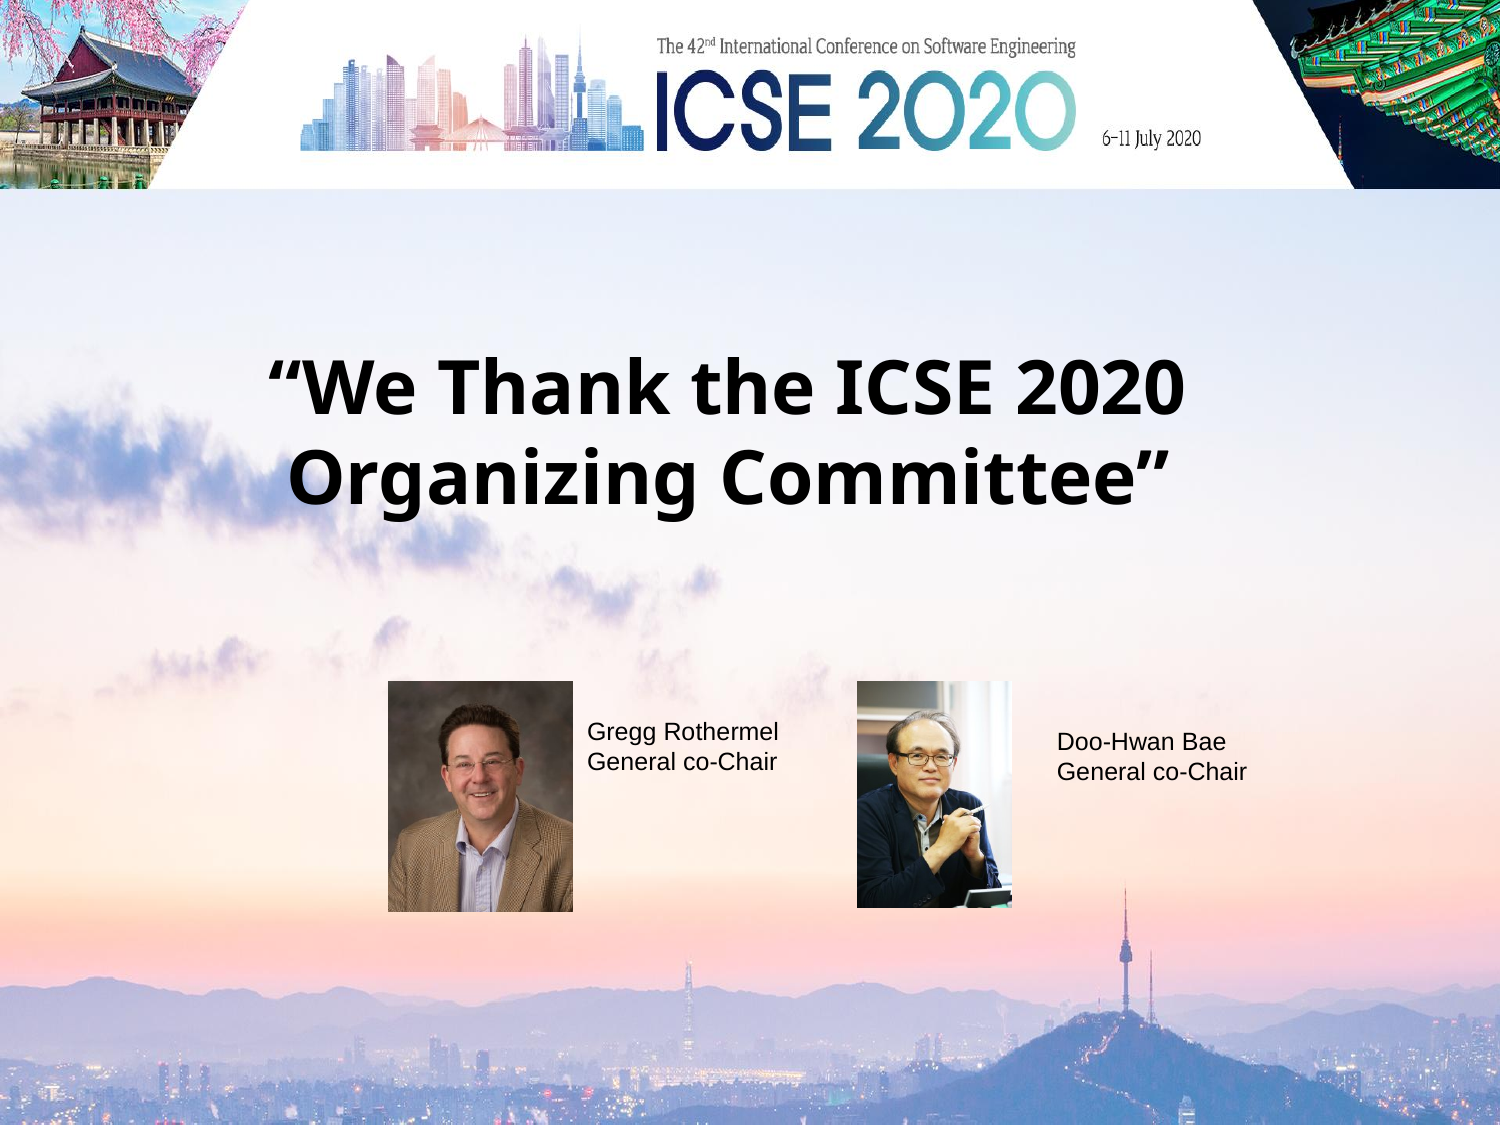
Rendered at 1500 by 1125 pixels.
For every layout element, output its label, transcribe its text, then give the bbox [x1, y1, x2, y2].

text_box Gregg Rothermel General co-Chair [577, 708, 828, 784]
title “We Thank the ICSE 2020 Organizing Committee” [29, 325, 1428, 569]
text_box Doo-Hwan Bae General co-Chair [1042, 718, 1298, 793]
picture [0, 0, 1500, 1125]
